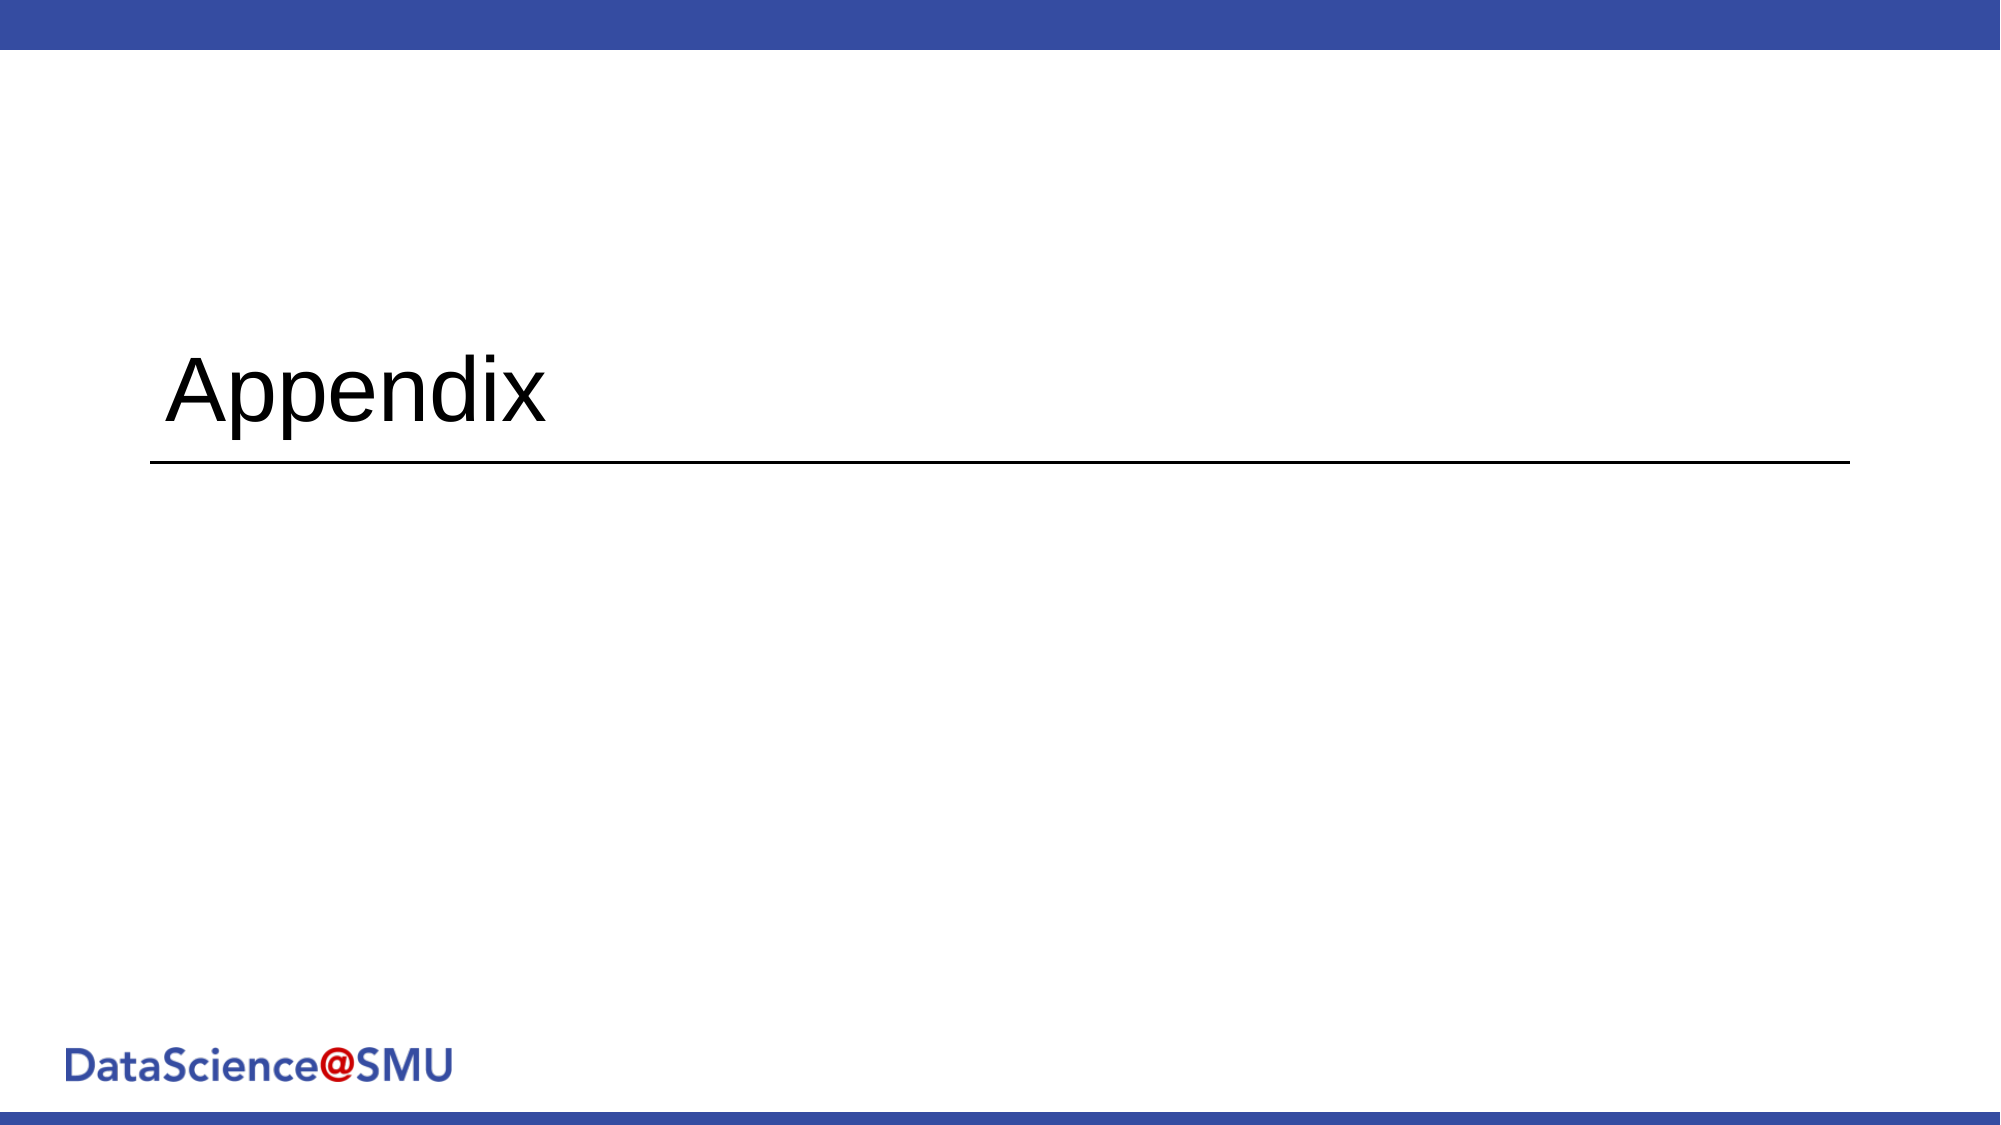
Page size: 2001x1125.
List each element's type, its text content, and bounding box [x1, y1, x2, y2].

picture [66, 1047, 452, 1082]
title Appendix [150, 299, 1850, 448]
